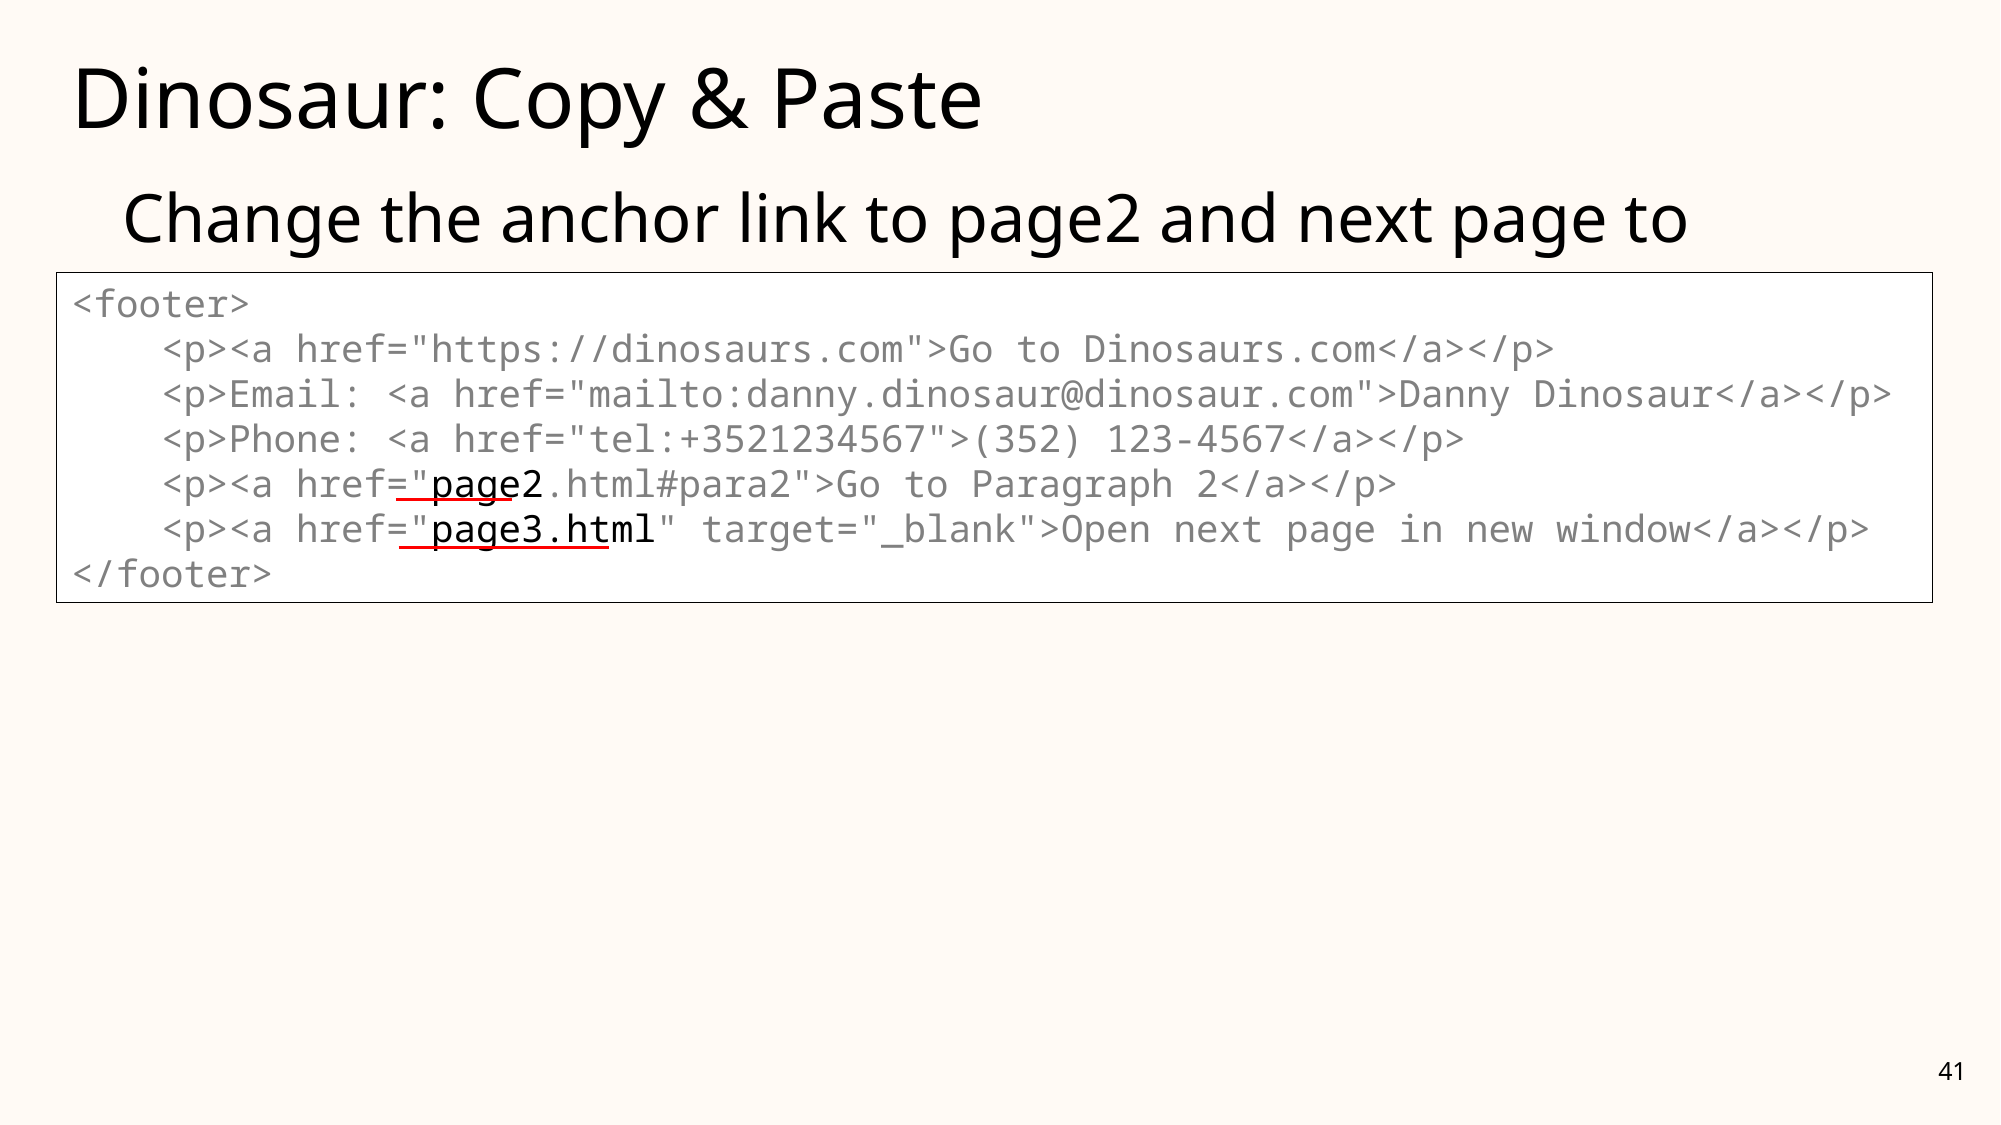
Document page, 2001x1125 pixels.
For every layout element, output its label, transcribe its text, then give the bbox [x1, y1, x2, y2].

text_box Change the anchor link to page2 and next page to page3: [107, 128, 1814, 272]
title Dinosaur: Copy & Paste [56, 0, 1597, 197]
text_box <footer> <p><a href="https://dinosaurs.com">Go to Dinosaurs.com</a></p> <p>Email: <a href="mailto:danny.dinosaur@dinosaur.com">Danny Dinosaur</a></p> <p>Phone: <a href="tel:+3521234567">(352) 123-4567</a></p> <p><a href="page2.html#para2">Go to Paragraph 2</a></p> <p><a href="page3.html" target="_blank">Open next page in new window</a></p> </footer> [56, 272, 1933, 603]
text_box 41 [1896, 1042, 1982, 1103]
